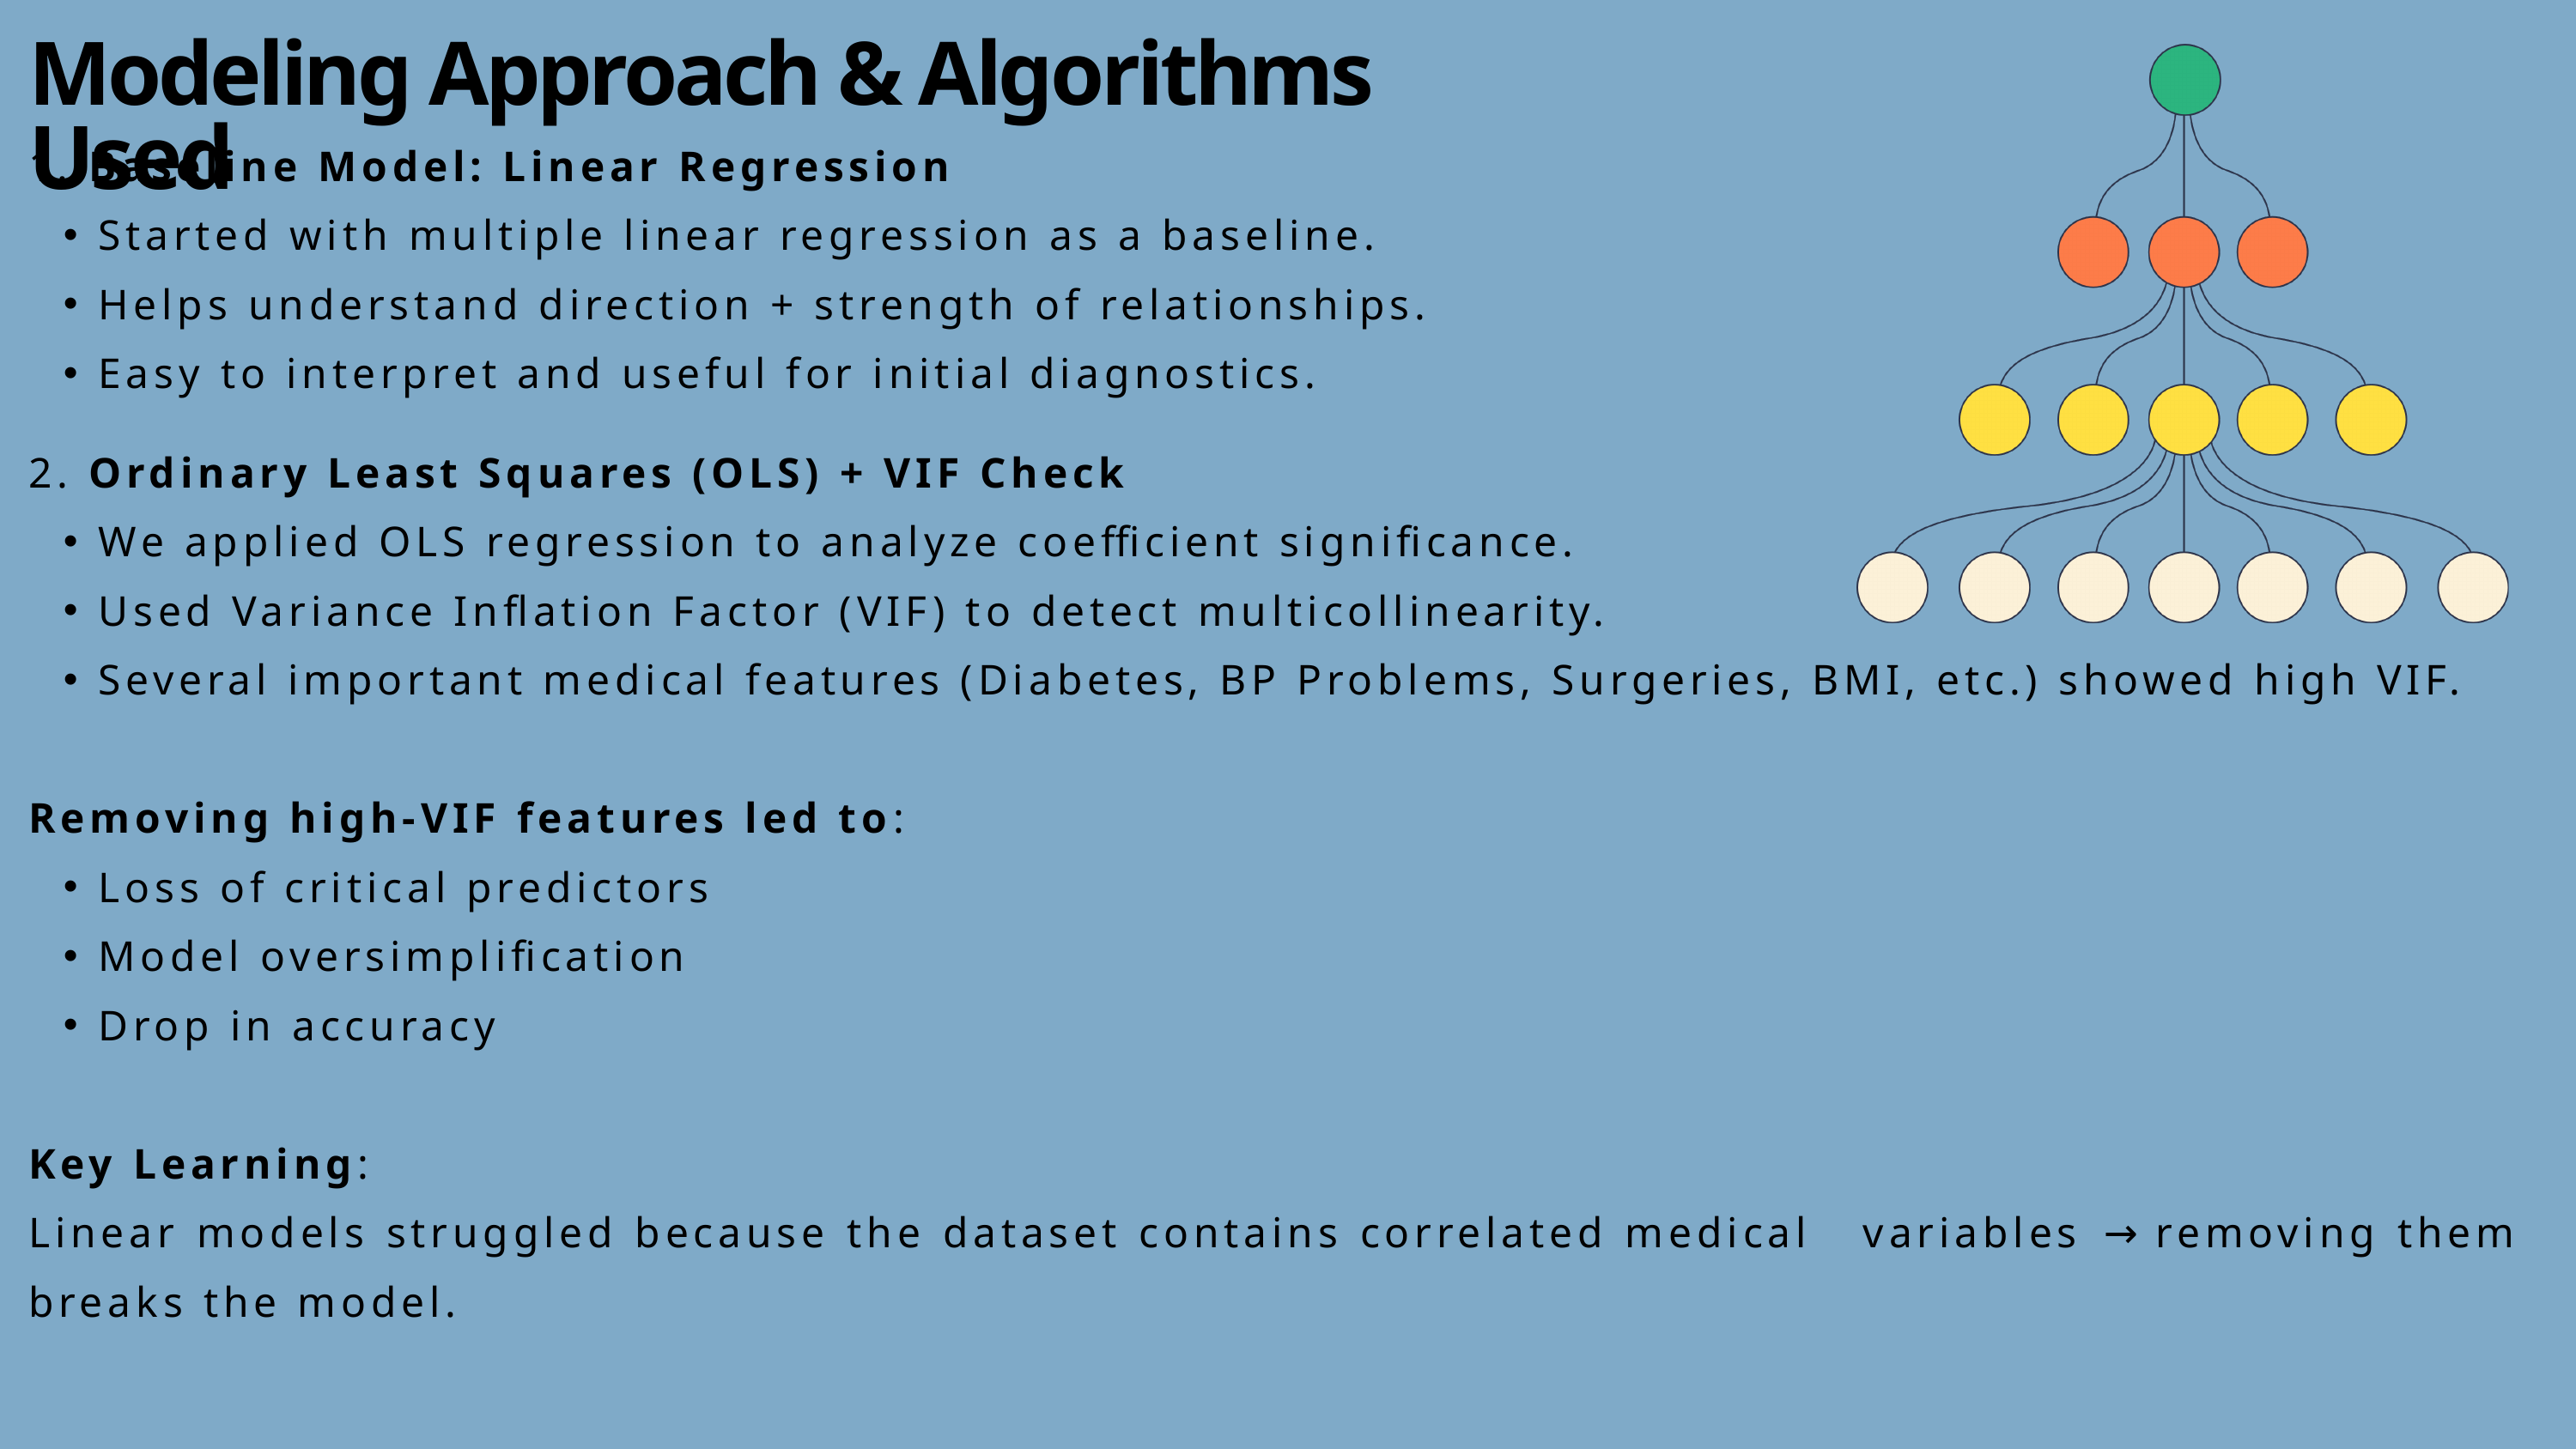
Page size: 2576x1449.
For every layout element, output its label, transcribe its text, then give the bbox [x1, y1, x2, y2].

text_box 1. Baseline Model: Linear Regression Started with multiple linear regression as a baseline. Helps understand direction + strength of relationships. Easy to interpret and useful for initial diagnostics. 2. Ordinary Least Squares (OLS) + VIF Check We applied OLS regression to analyze coefficient significance. Used Variance Inflation Factor (VIF) to detect multicollinearity. Several important medical features (Diabetes, BP Problems, Surgeries, BMI, etc.) showed high VIF. Removing high-VIF features led to: Loss of critical predictors Model oversimplification Drop in accuracy Key Learning: Linear models struggled because the dataset contains correlated medical variables → removing them breaks the model. [28, 120, 2543, 1395]
text_box [1856, 44, 2509, 624]
text_box Modeling Approach & Algorithms Used [28, 38, 1572, 207]
